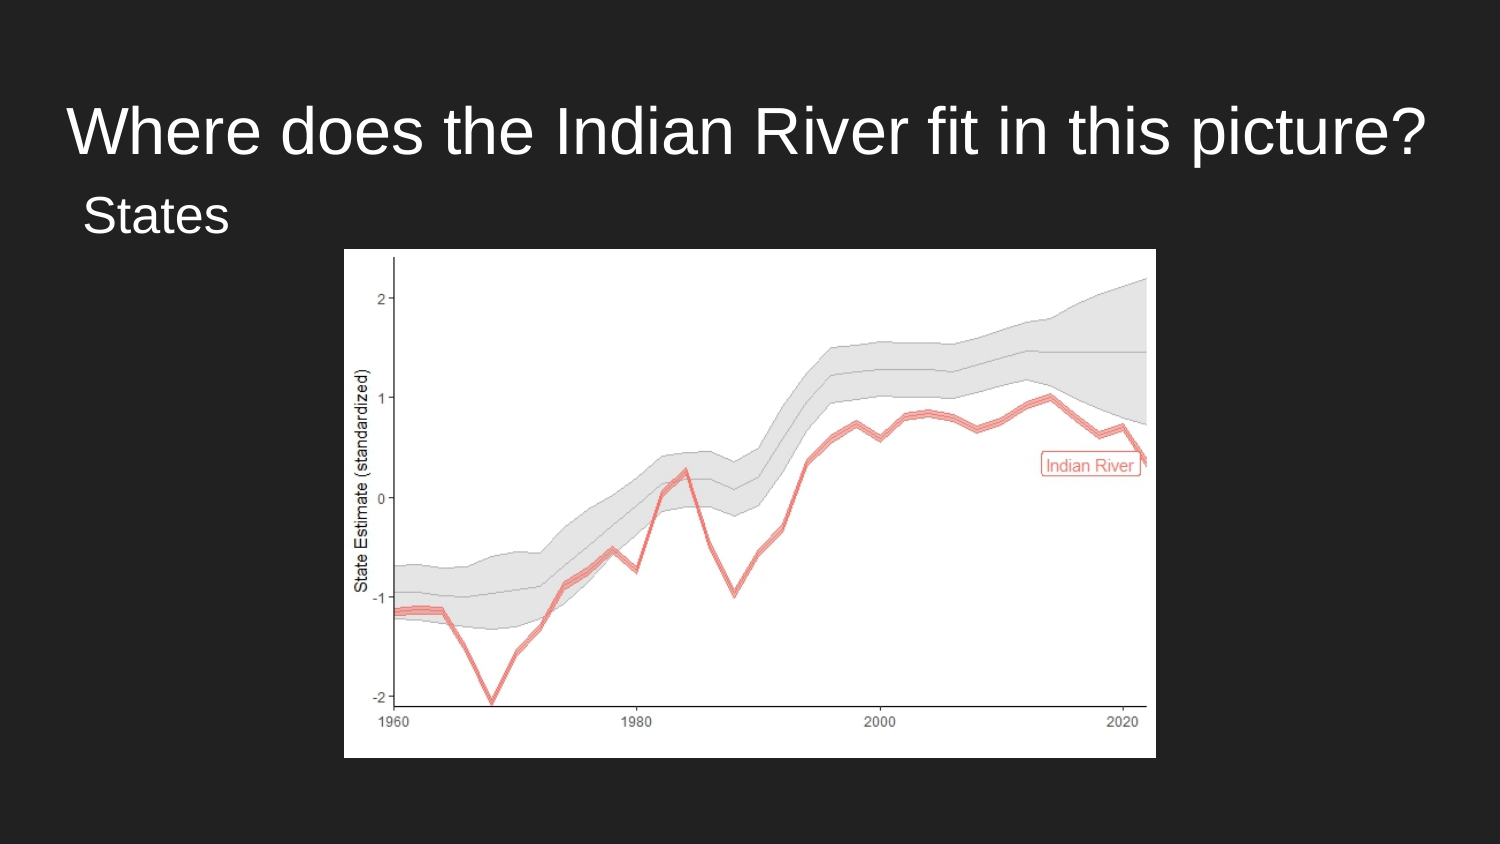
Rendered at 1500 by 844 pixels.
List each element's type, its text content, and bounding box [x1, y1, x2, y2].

title States [67, 166, 1433, 261]
picture [343, 249, 1157, 758]
title Where does the Indian River fit in this picture? [51, 72, 1449, 167]
